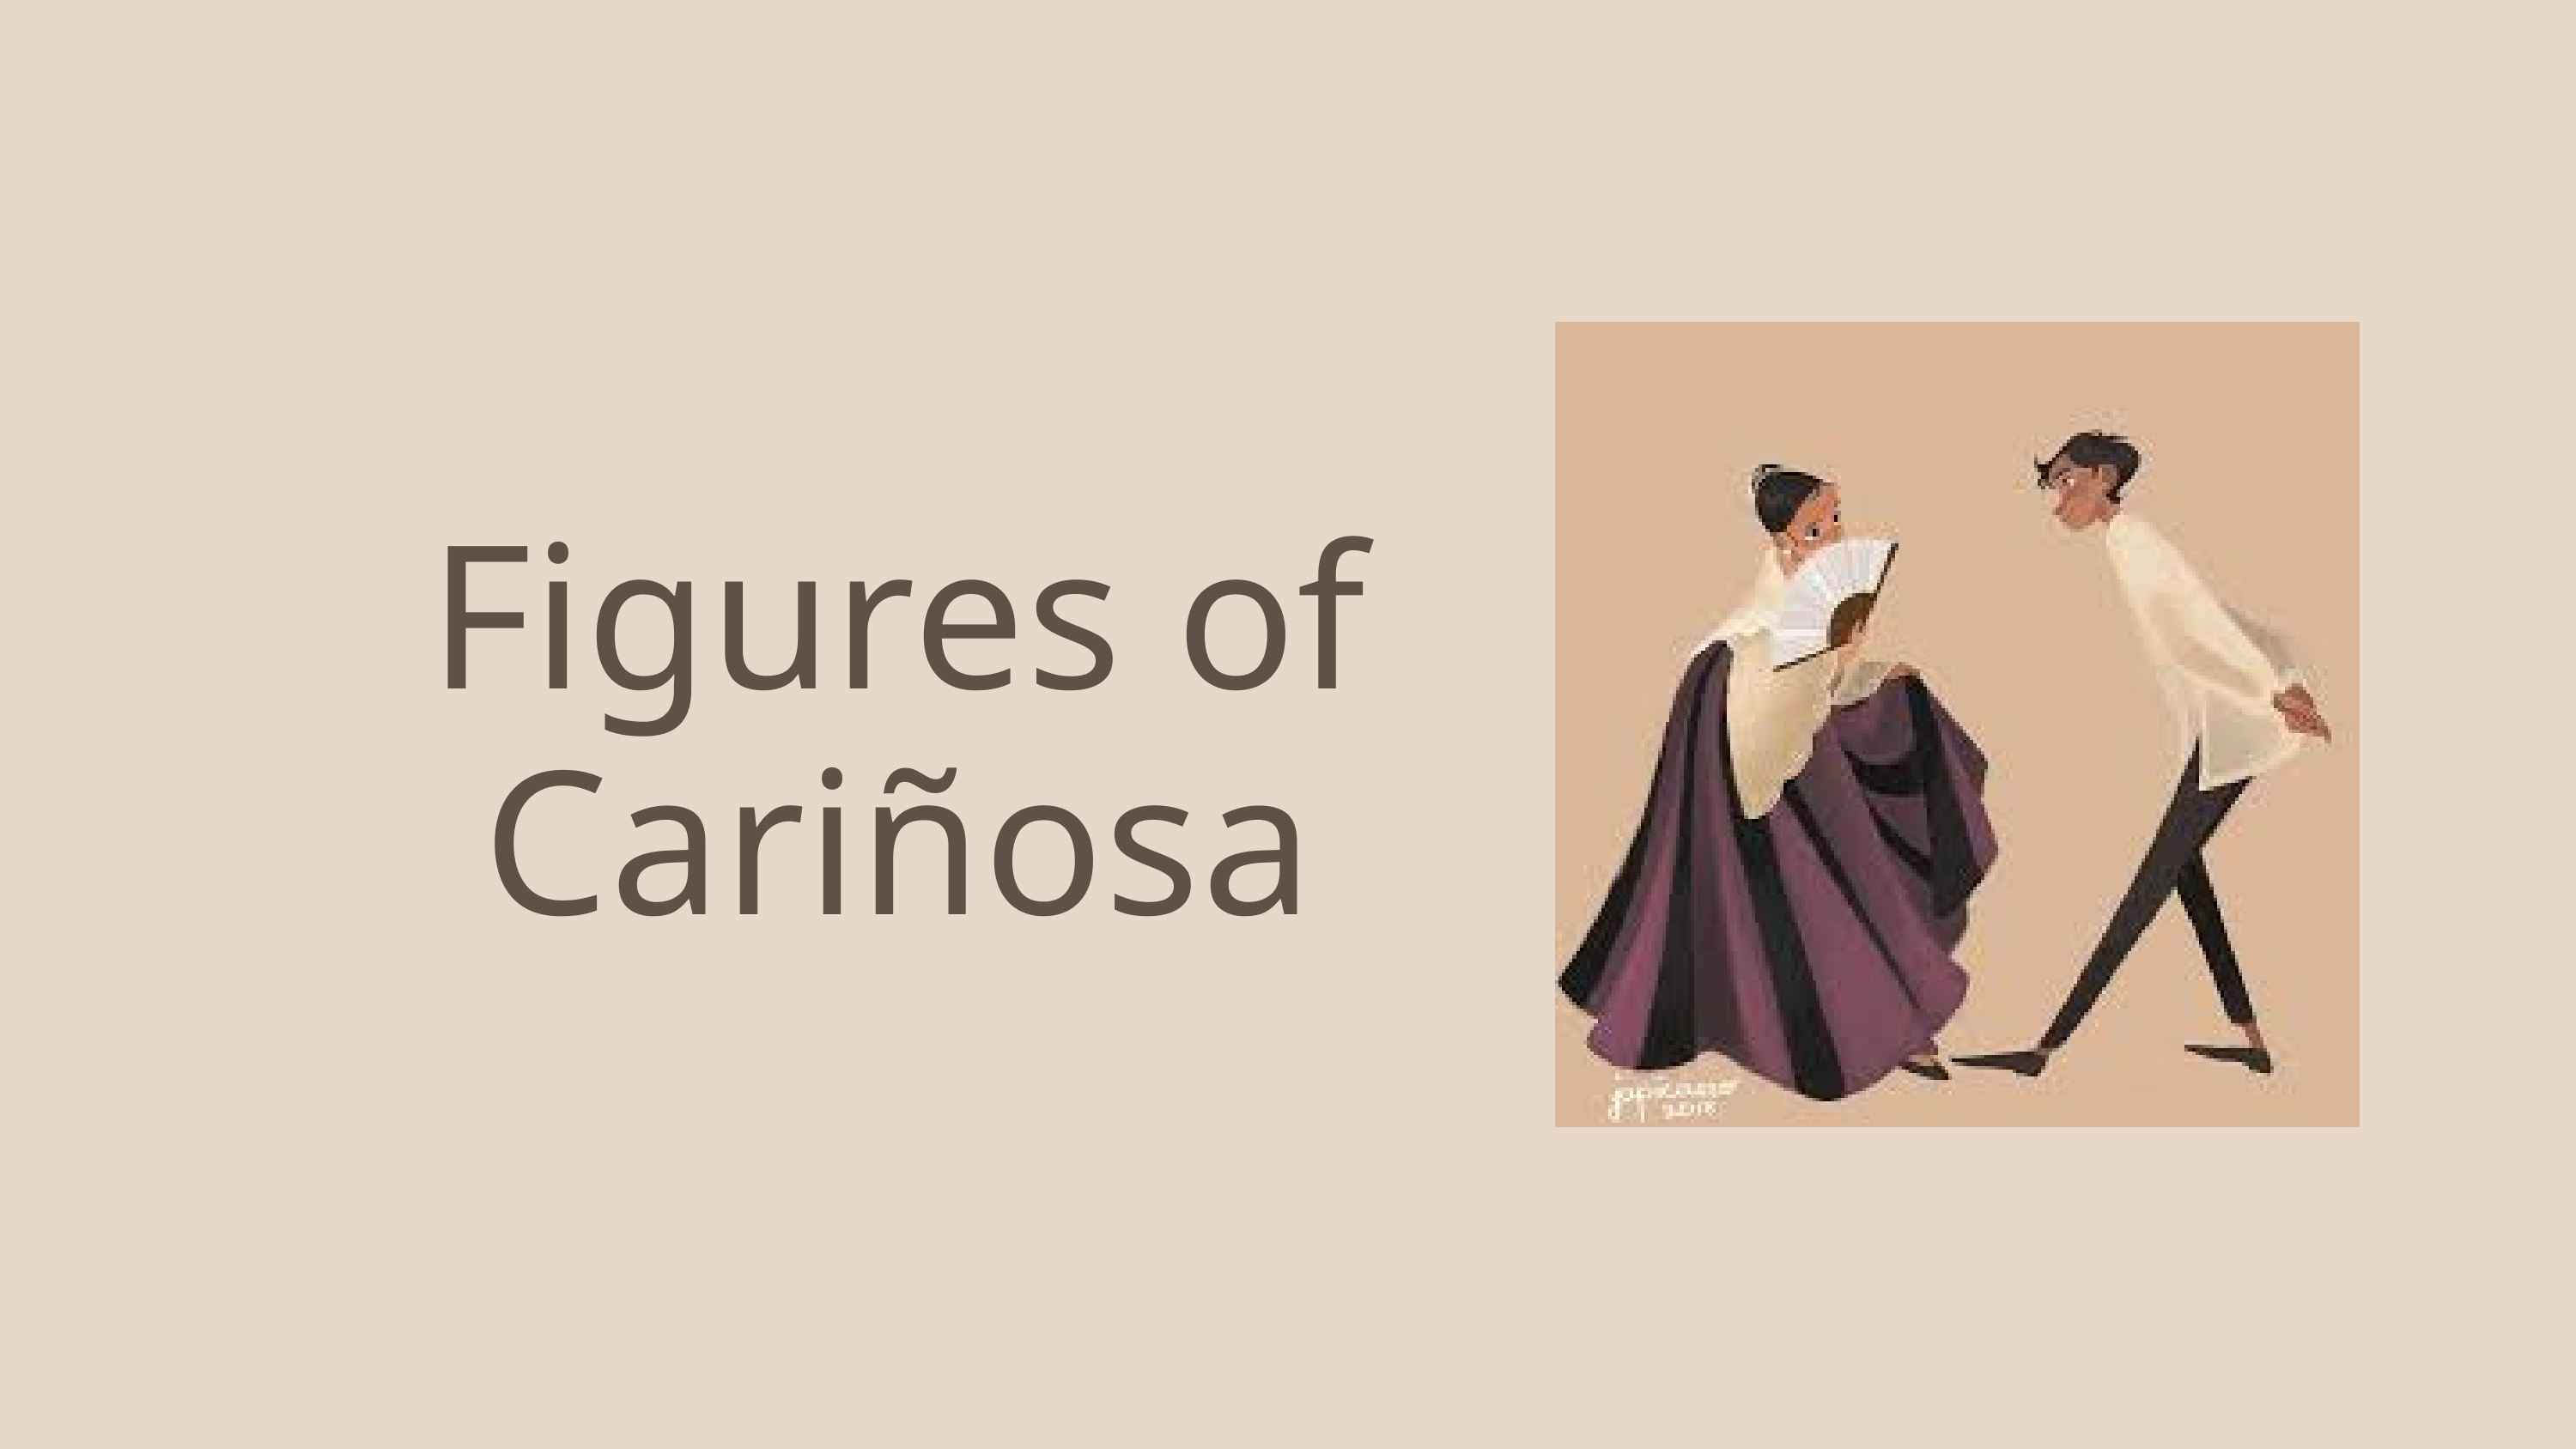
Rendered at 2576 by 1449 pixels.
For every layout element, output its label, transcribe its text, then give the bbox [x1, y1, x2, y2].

text_box Figures of Cariñosa [328, 503, 1469, 955]
text_box [1555, 322, 2360, 1127]
